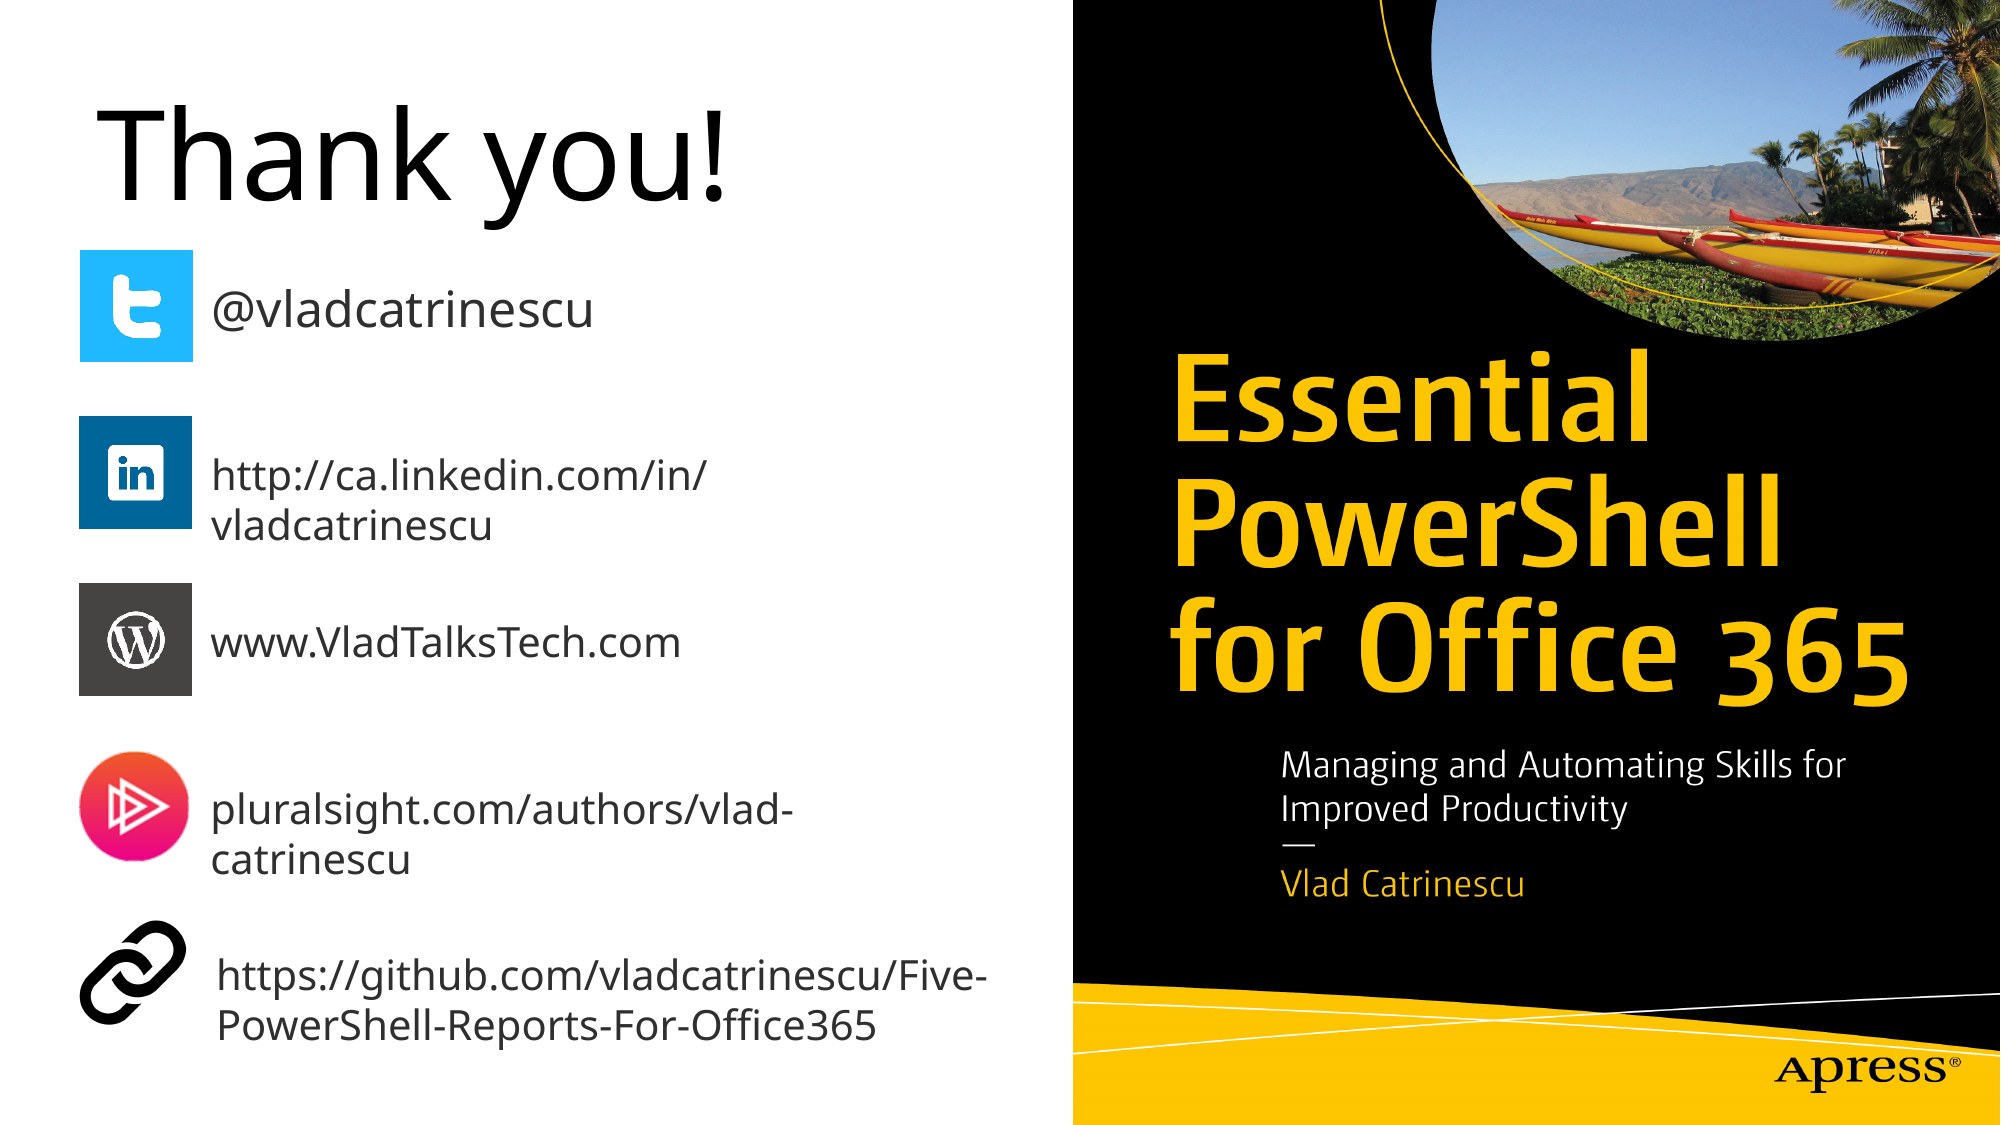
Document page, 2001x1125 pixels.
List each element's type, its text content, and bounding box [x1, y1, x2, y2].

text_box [78, 917, 1049, 1059]
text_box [80, 250, 800, 363]
picture [1073, 0, 2000, 1125]
title Thank you! [96, 75, 1073, 166]
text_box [78, 750, 964, 863]
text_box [79, 583, 964, 696]
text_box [79, 416, 965, 529]
